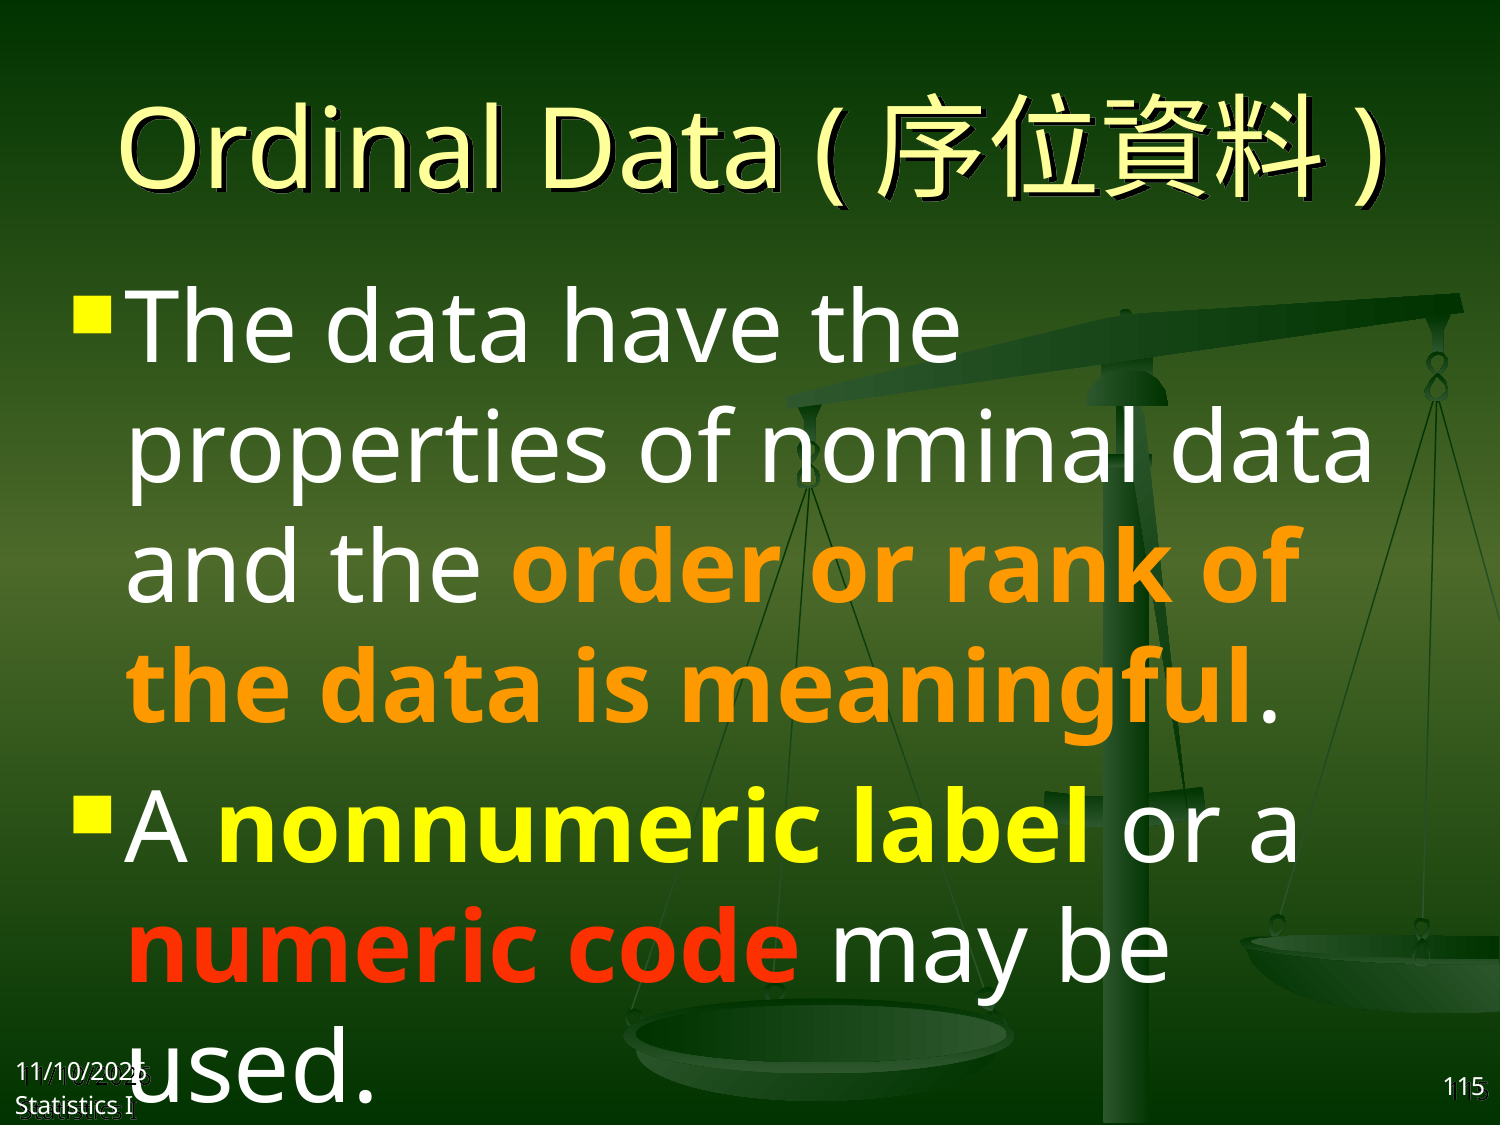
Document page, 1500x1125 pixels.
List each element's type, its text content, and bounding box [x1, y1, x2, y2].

title Ordinal Data (序位資料) [74, 42, 1426, 244]
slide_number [0, 1049, 351, 1125]
slide_number 115 [1149, 1049, 1500, 1125]
list The data have the properties of nominal data and the order or rank of the data is meaningful. A nonnumeric label or a numeric code may be used. [52, 255, 1460, 1025]
